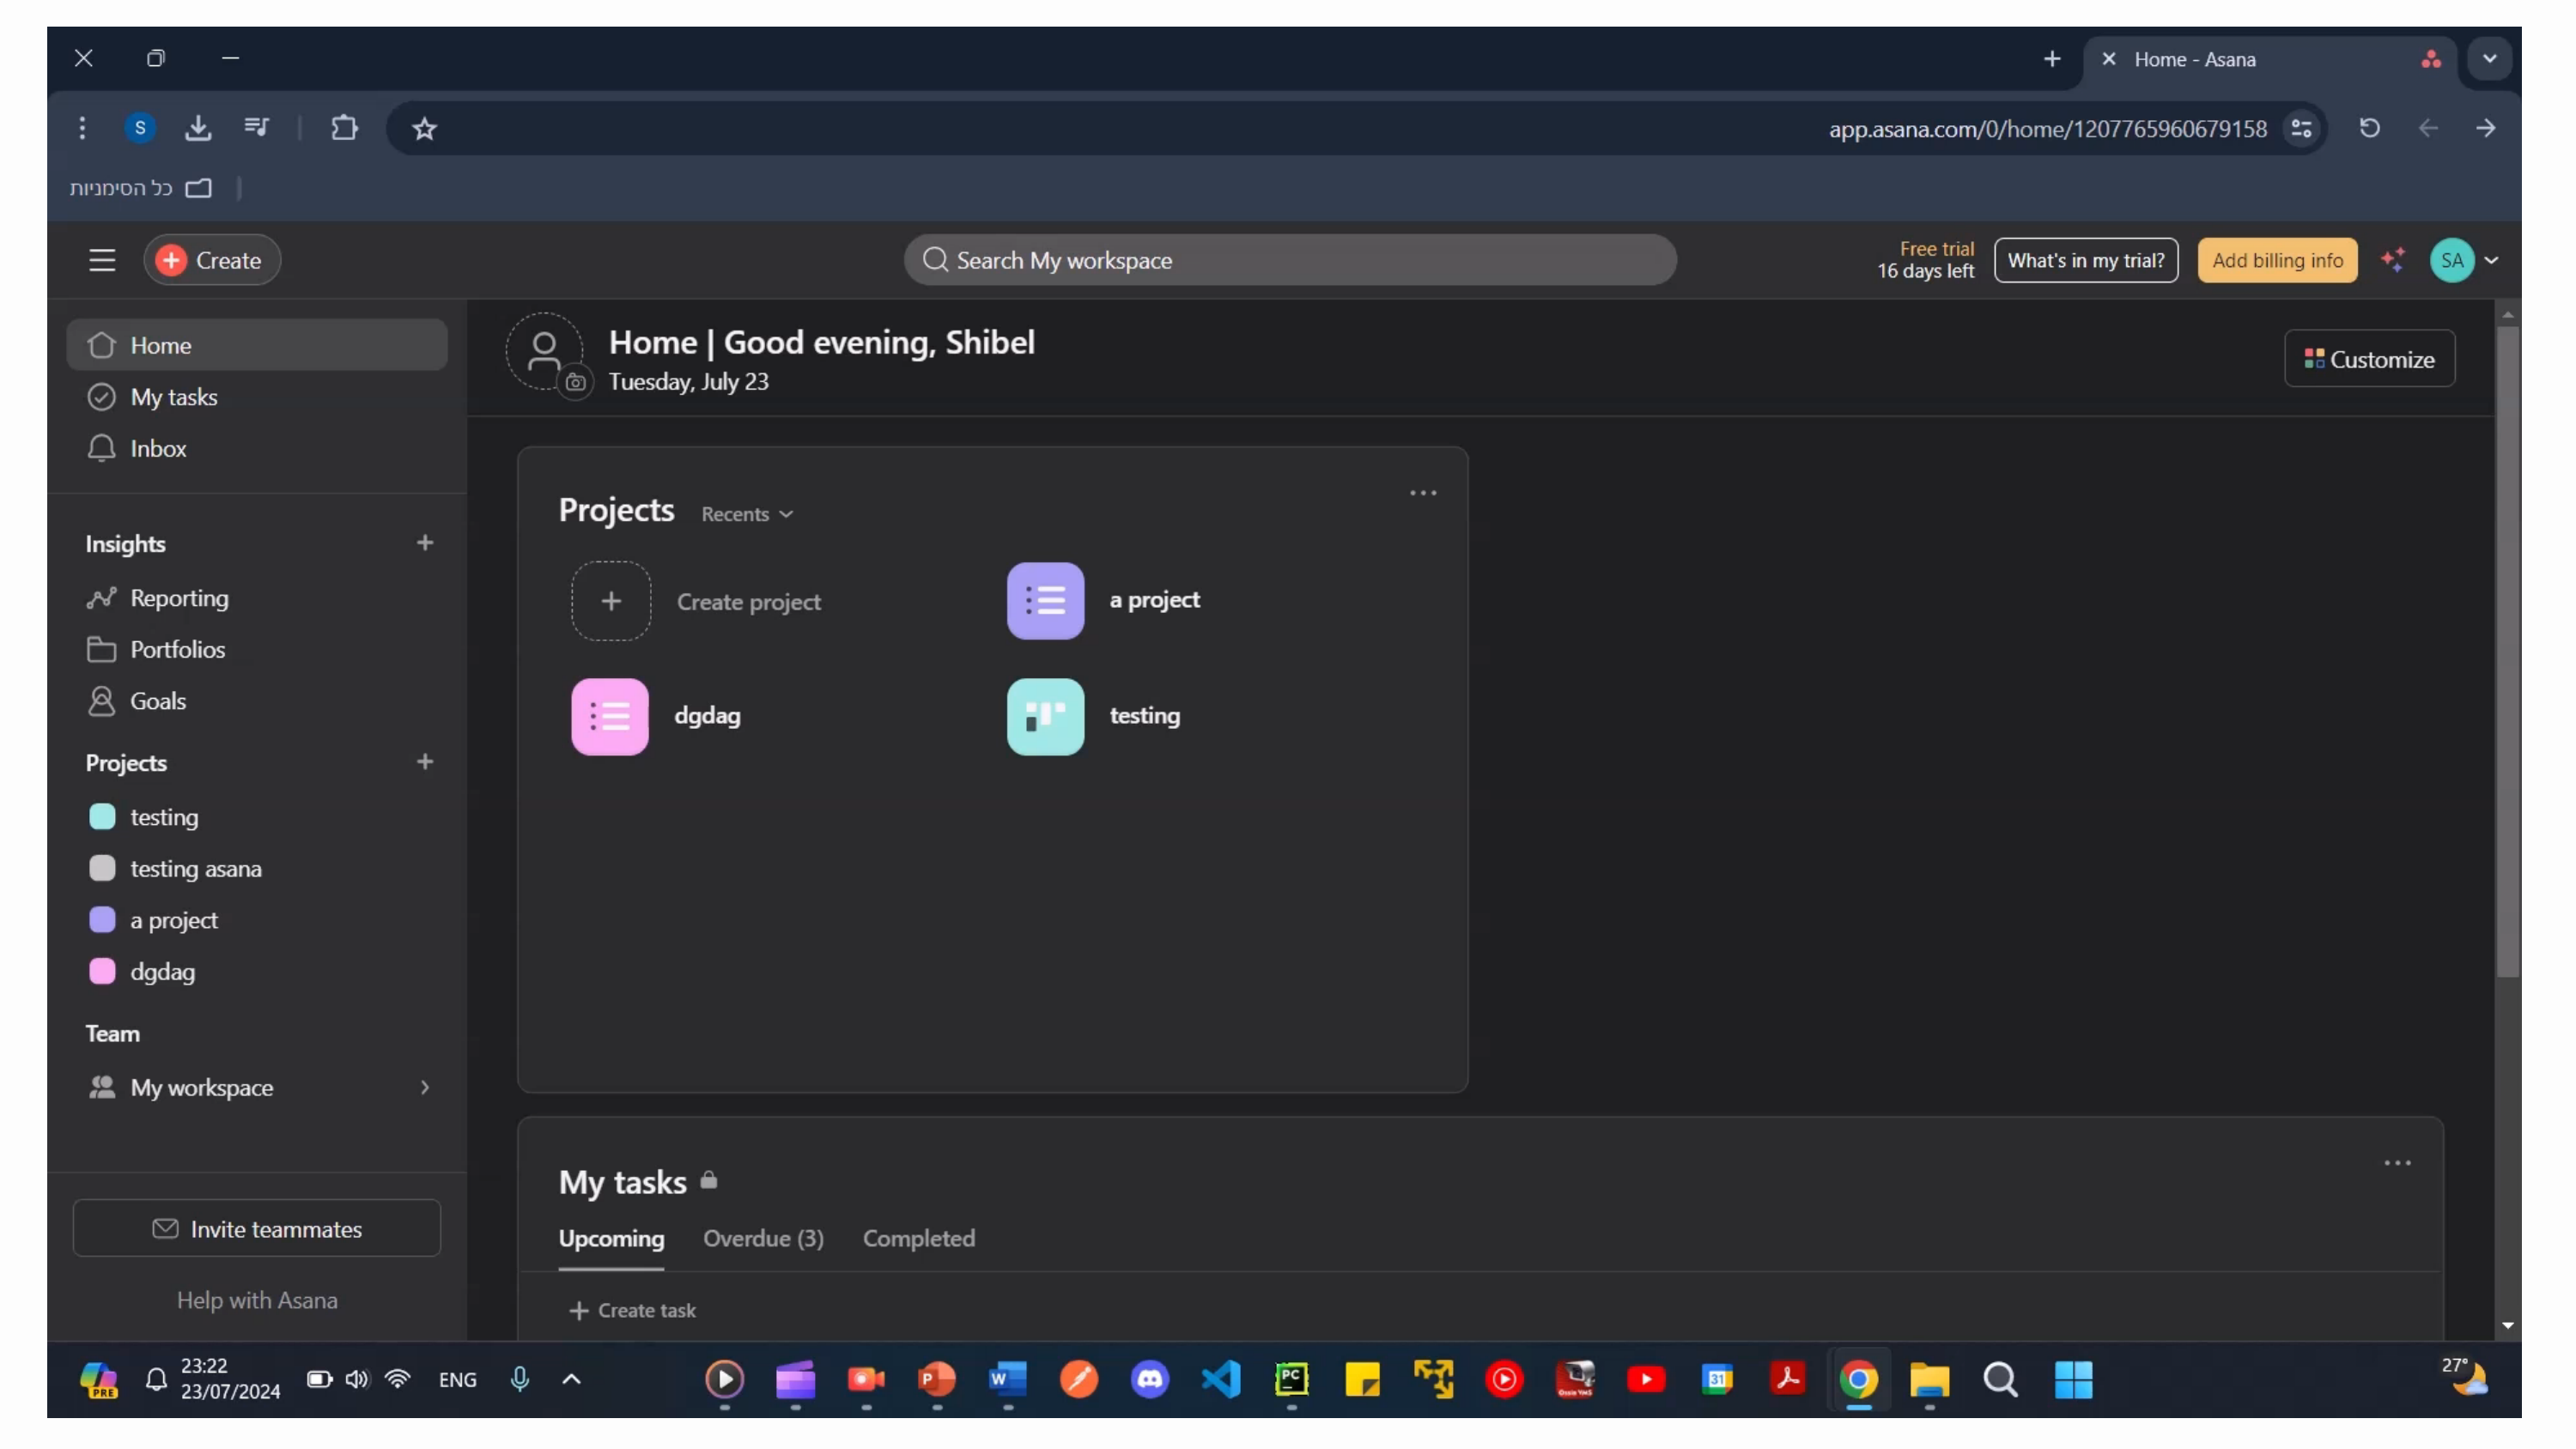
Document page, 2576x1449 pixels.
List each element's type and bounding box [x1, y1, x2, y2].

text_box [46, 26, 2523, 1419]
